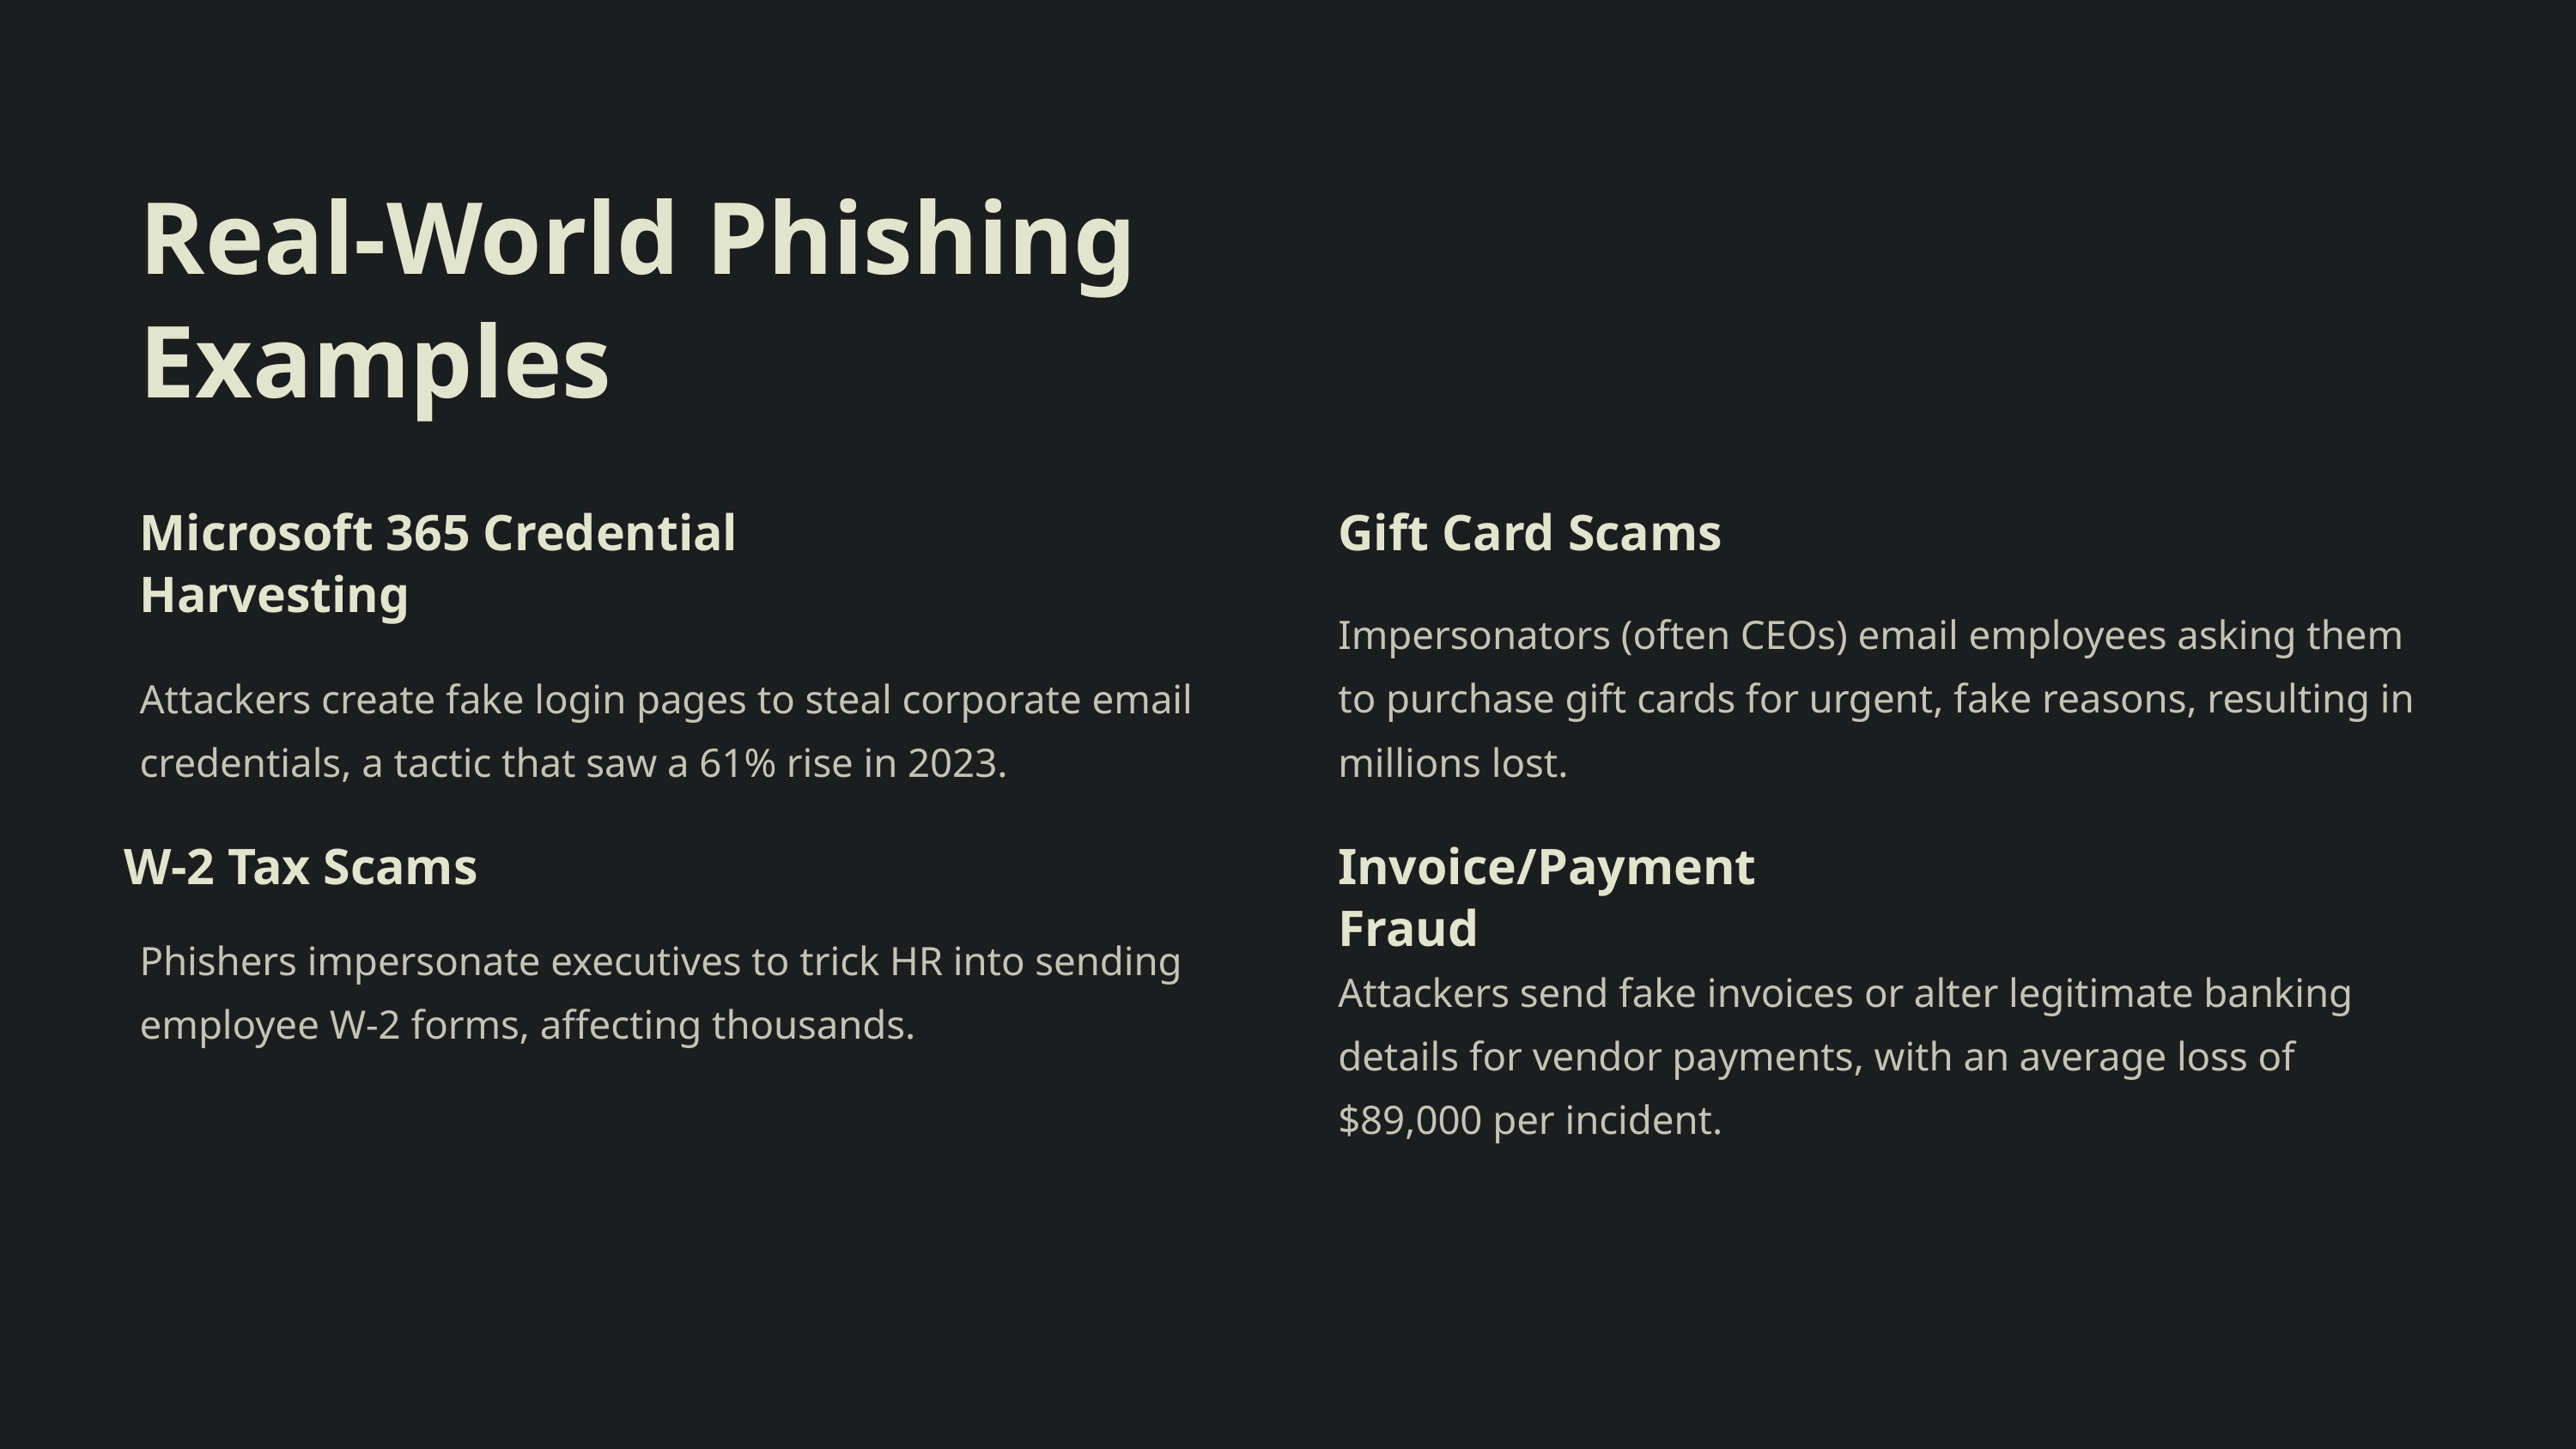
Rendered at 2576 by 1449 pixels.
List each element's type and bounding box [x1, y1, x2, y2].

text_box [0, 0, 2576, 1449]
